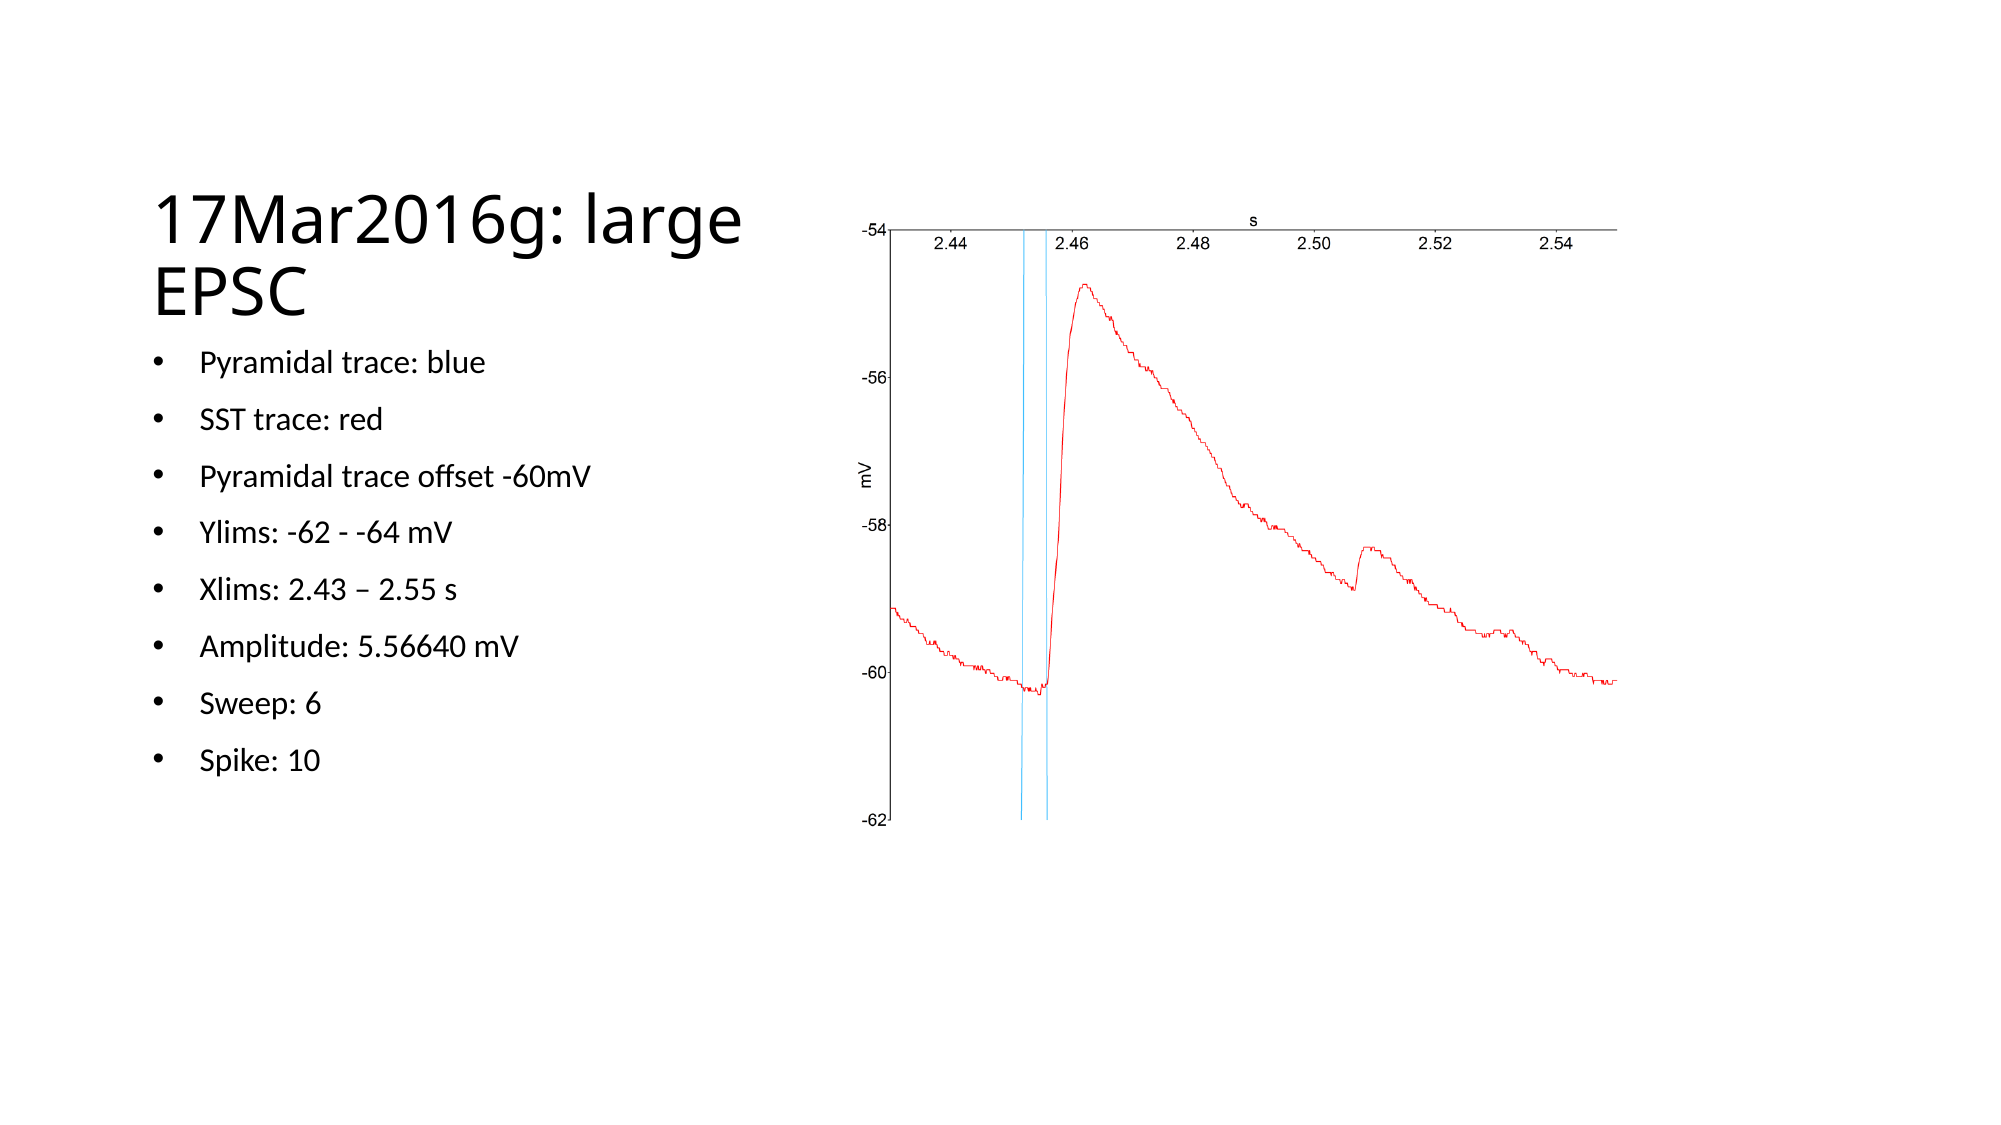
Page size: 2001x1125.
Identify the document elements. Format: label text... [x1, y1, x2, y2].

list Pyramidal trace: blue SST trace: red Pyramidal trace offset -60mV Ylims: -62 - -64 mV Xlims: 2.43 – 2.55 s Amplitude: 5.56640 mV Sweep: 6 Spike: 10 [137, 337, 783, 963]
title 17Mar2016g: large EPSC [137, 75, 783, 337]
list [836, 210, 1675, 840]
